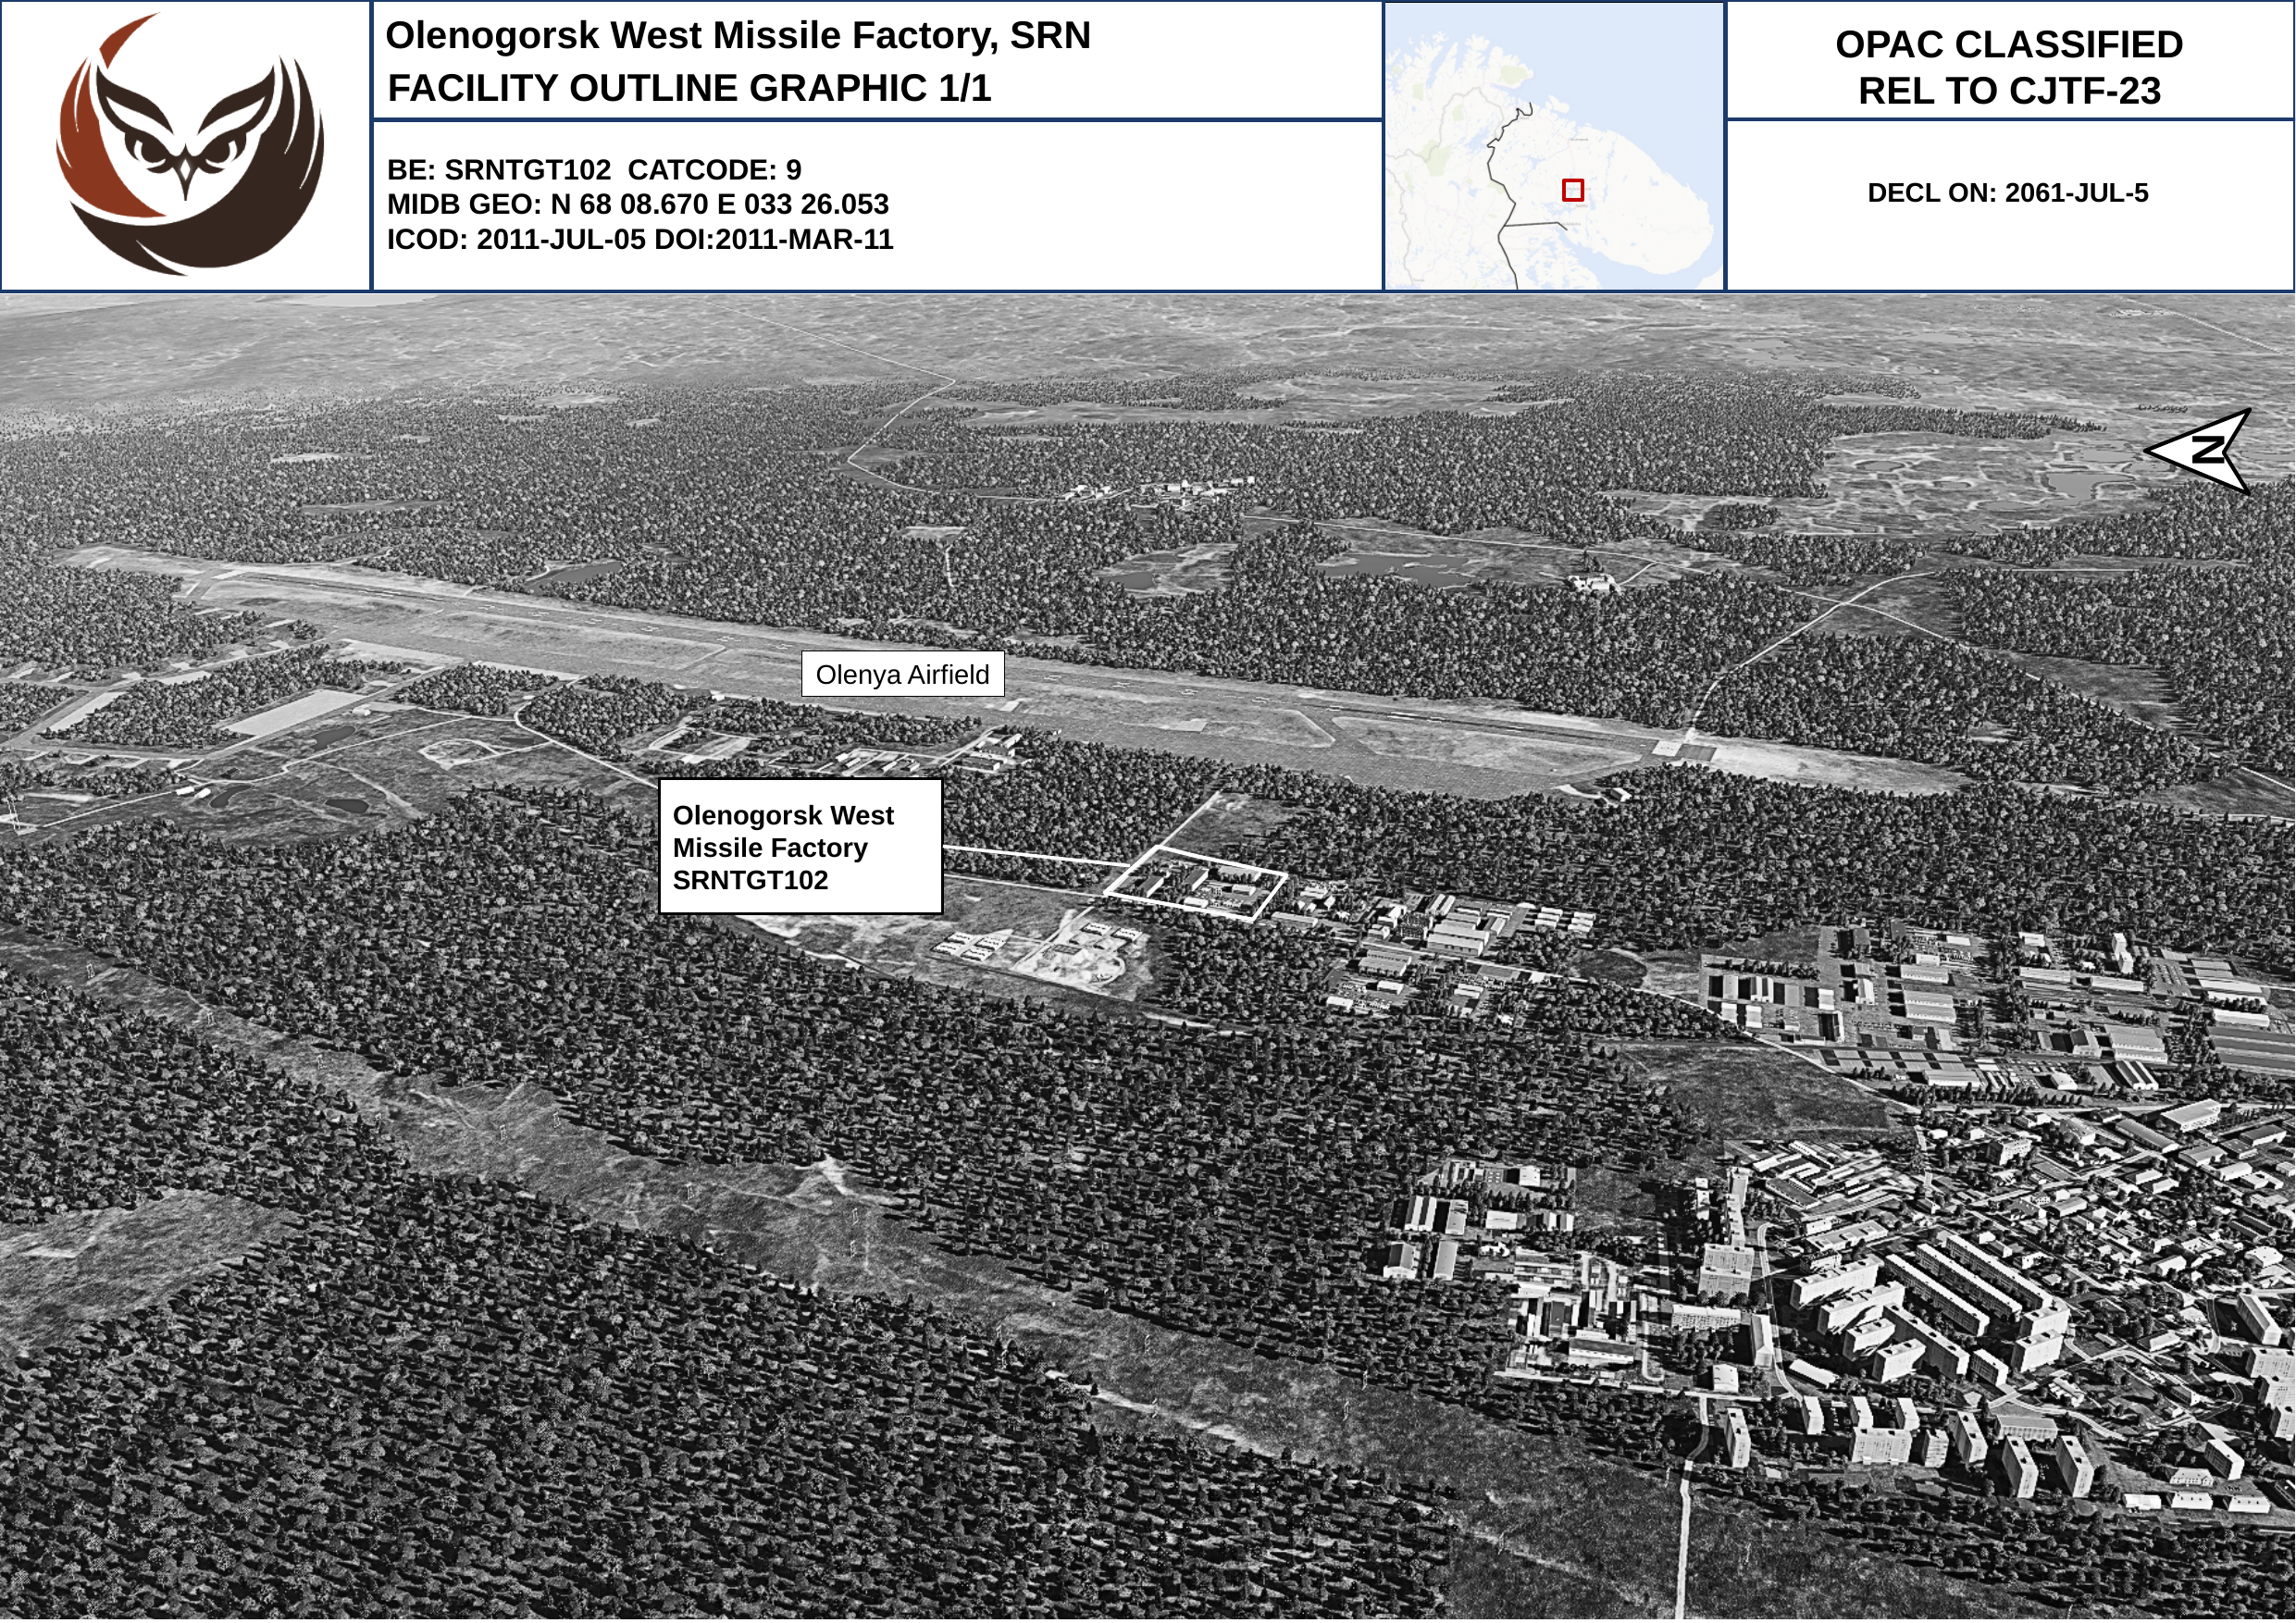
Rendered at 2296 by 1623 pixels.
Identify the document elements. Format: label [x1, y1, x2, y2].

text_box [2154, 399, 2240, 505]
text_box [942, 846, 1131, 866]
picture [0, 294, 2296, 1620]
text_box [0, 0, 2296, 294]
